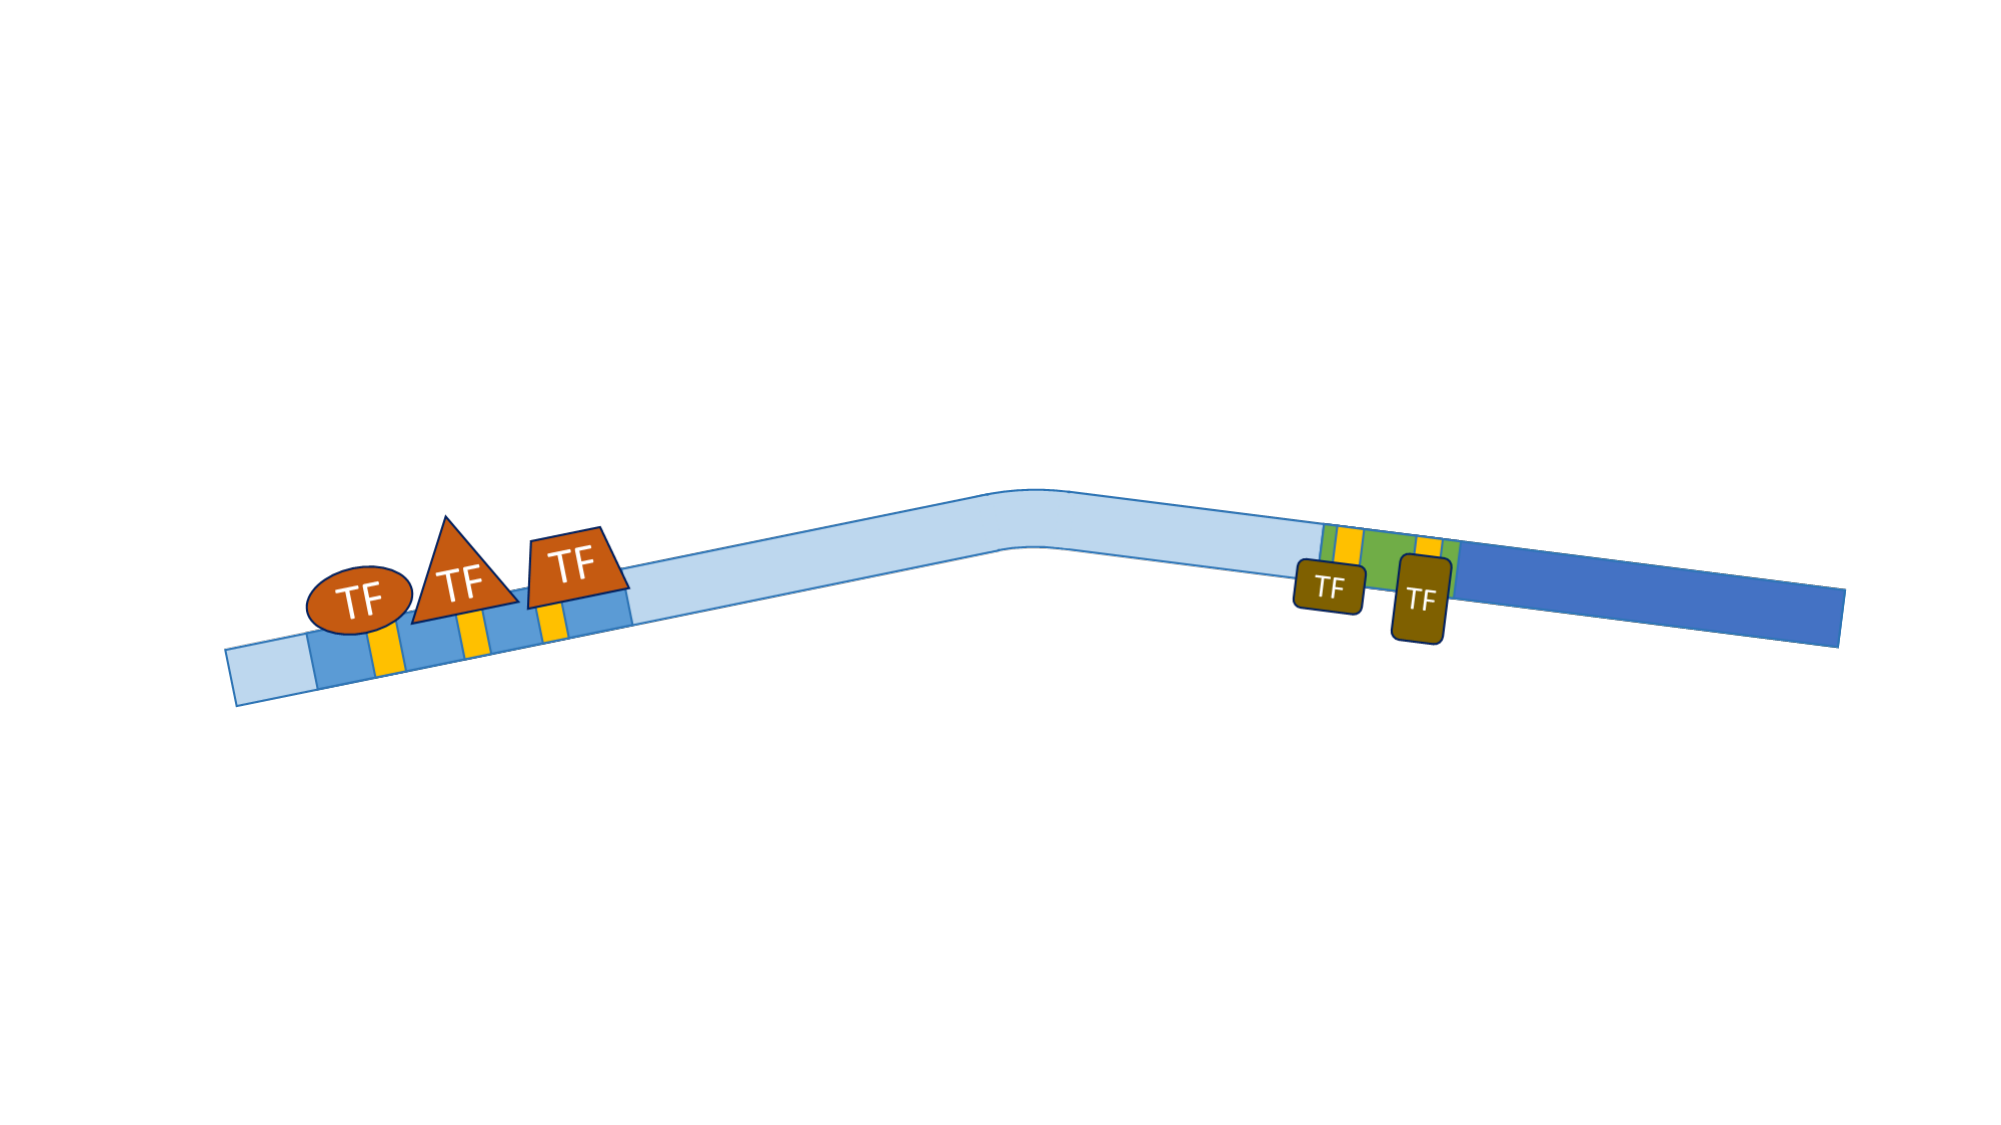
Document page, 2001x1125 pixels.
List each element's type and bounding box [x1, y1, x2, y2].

picture [223, 488, 1847, 708]
